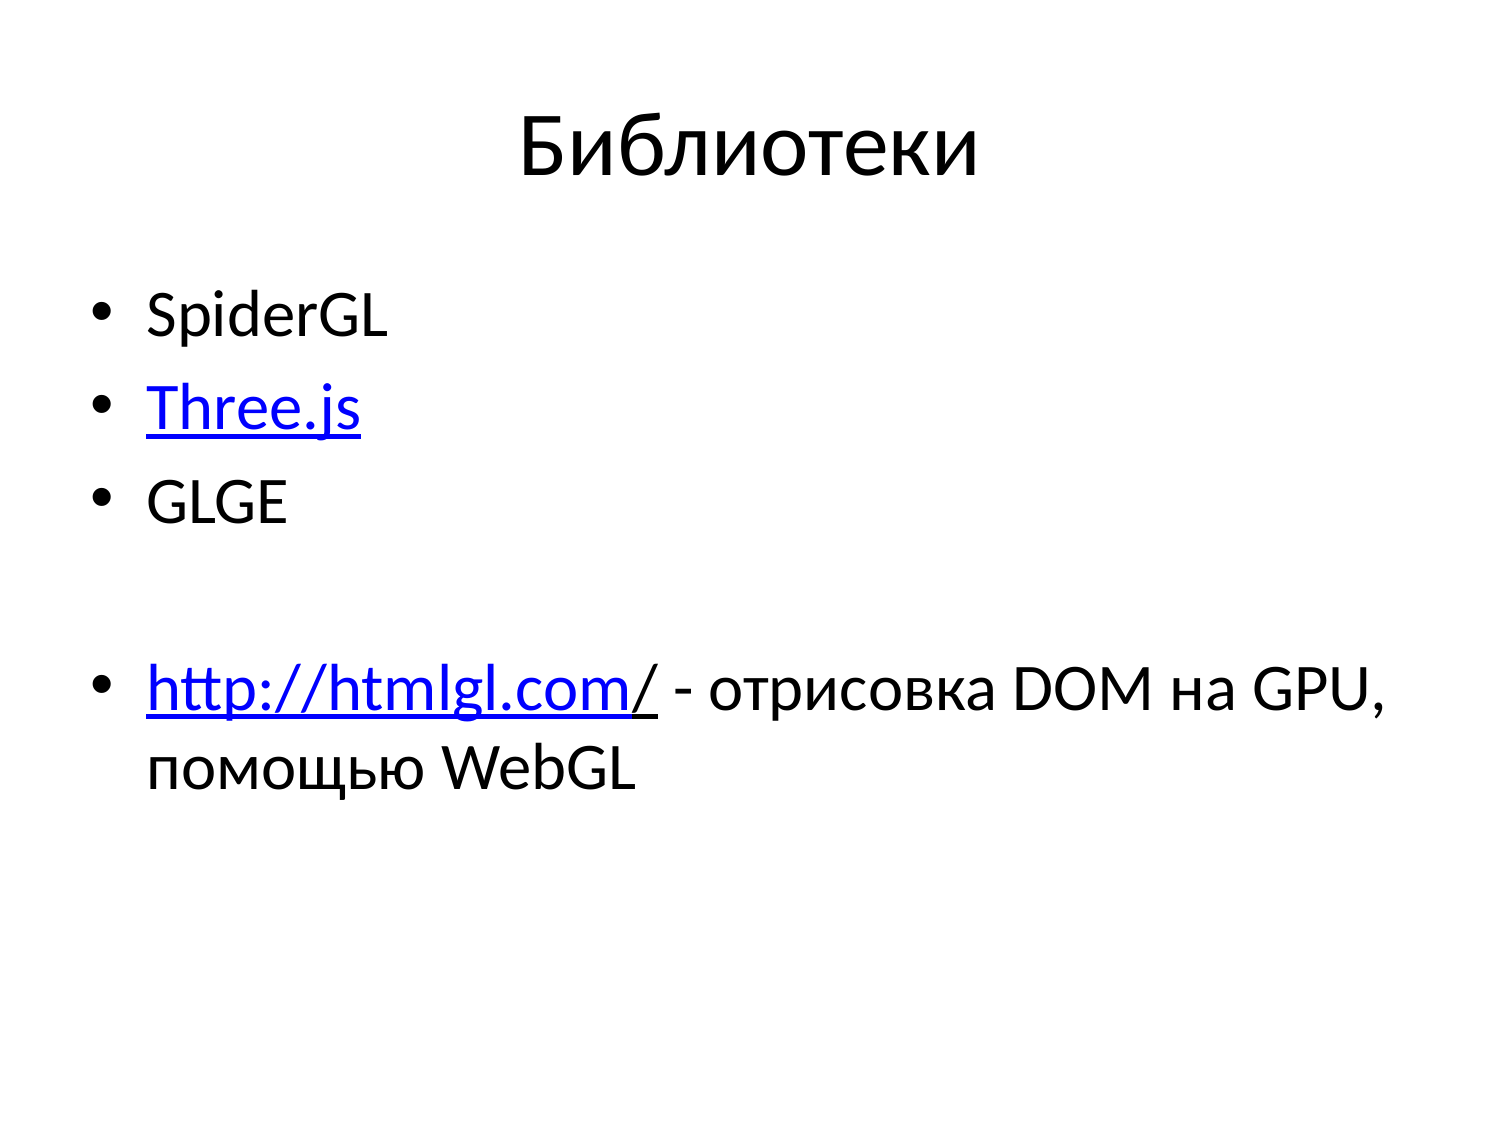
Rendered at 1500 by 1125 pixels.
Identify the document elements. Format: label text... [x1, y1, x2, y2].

list SpiderGL Three.js GLGE http://htmlgl.com/ - отрисовка DOM на GPU, помощью WebGL [75, 262, 1425, 1005]
title Библиотеки [75, 45, 1425, 233]
